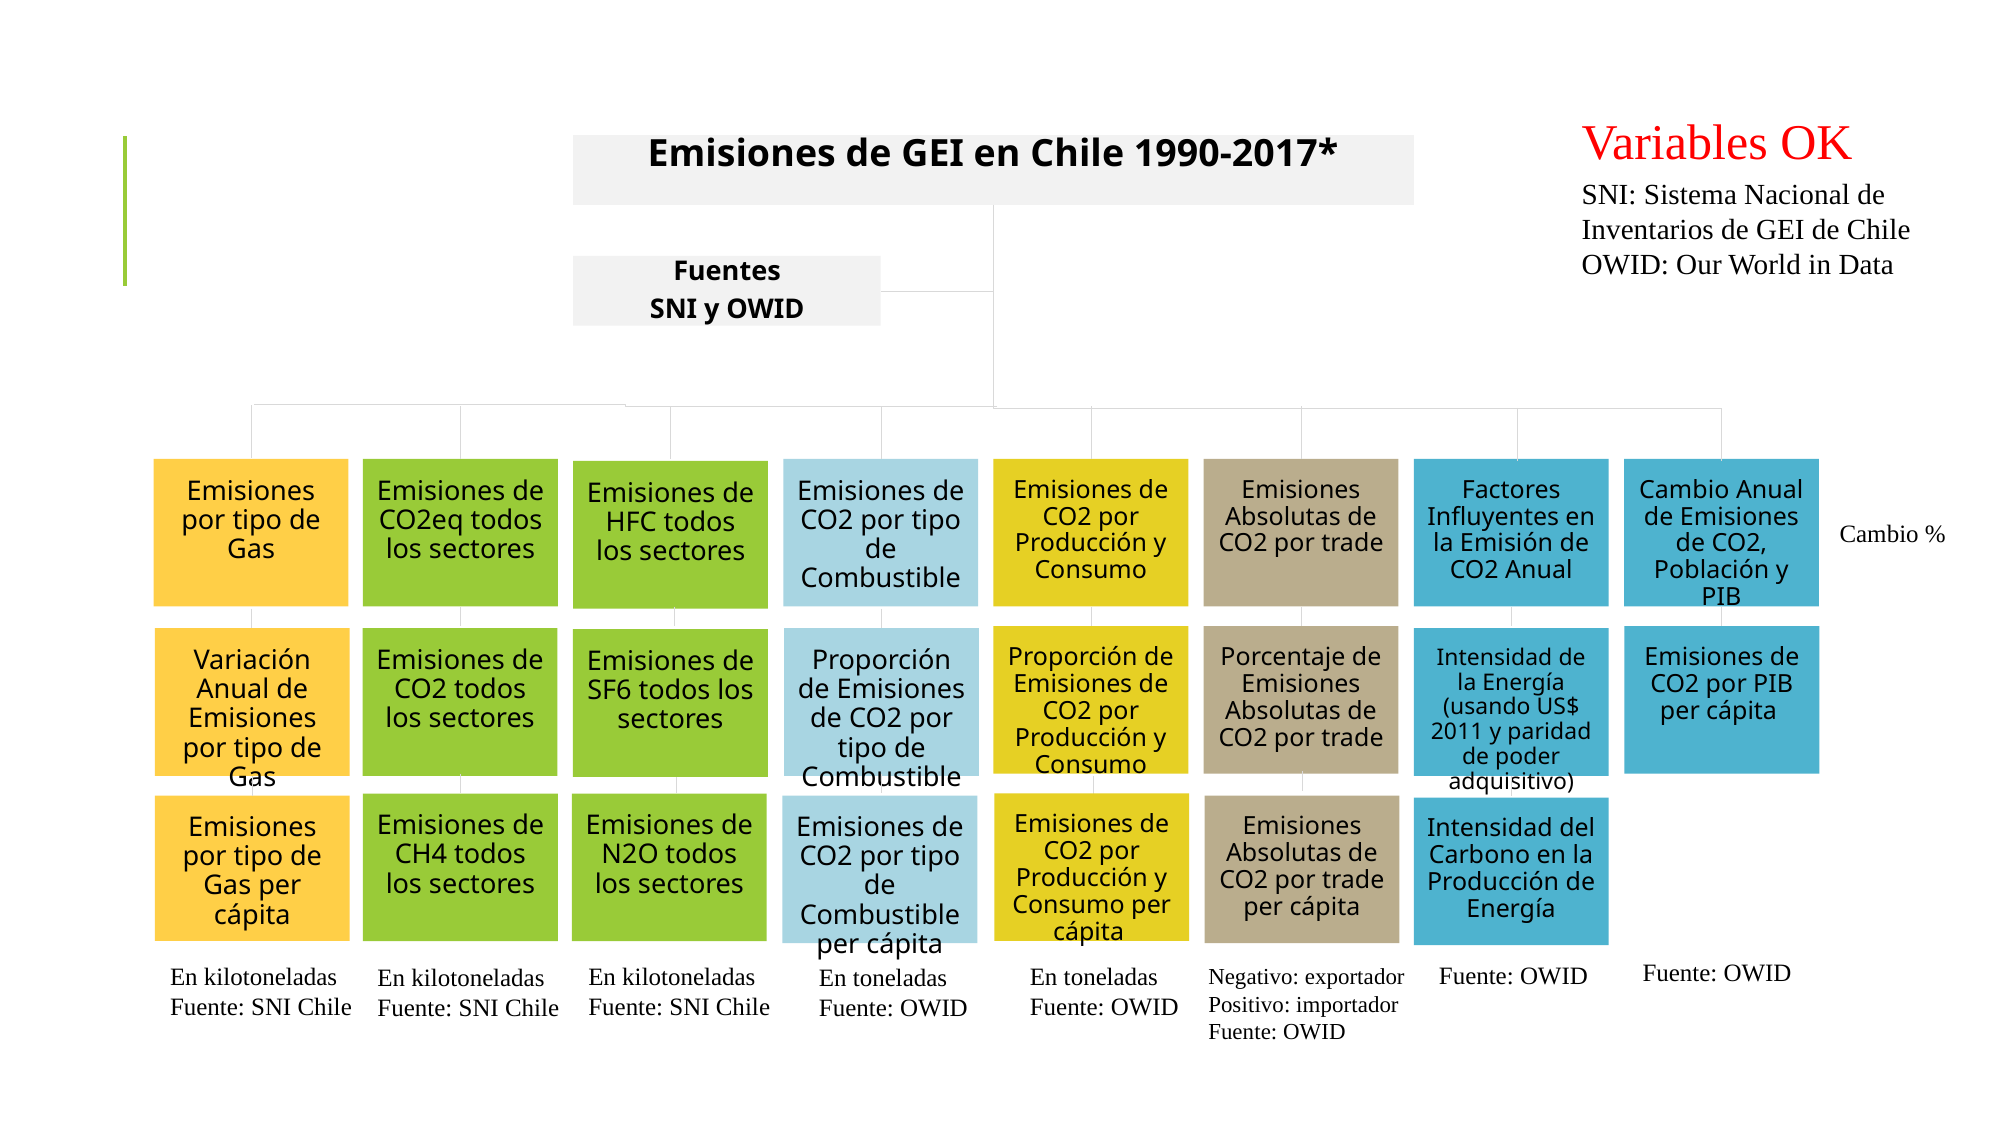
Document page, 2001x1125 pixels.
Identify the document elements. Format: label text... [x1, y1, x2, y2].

text_box Fuente: OWID [1627, 948, 1849, 994]
text_box Cambio % [1824, 510, 2000, 555]
text_box Variables OK [1566, 101, 1910, 168]
text_box En kilotoneladas Fuente: SNI Chile [573, 953, 963, 1028]
text_box Emisiones por tipo de Gas per cápita [154, 795, 350, 941]
text_box Emisiones de CO2 por Producción y Consumo per cápita [994, 793, 1190, 941]
text_box En toneladas Fuente: OWID [1015, 953, 1405, 1028]
text_box Emisiones de HFC todos los sectores [573, 460, 768, 609]
text_box Emisiones por tipo de Gas [153, 458, 349, 607]
text_box Emisiones Absolutas de CO2 por trade per cápita [1204, 795, 1400, 944]
text_box En toneladas Fuente: OWID [804, 954, 1194, 1029]
text_box Emisiones de CO2 todos los sectores [362, 628, 558, 776]
text_box Negativo: exportador Positivo: importador Fuente: OWID [1193, 954, 1518, 1052]
text_box Proporción de Emisiones de CO2 por tipo de Combustible [784, 628, 979, 776]
text_box Emisiones de CO2 por tipo de Combustible [783, 458, 979, 607]
text_box SNI: Sistema Nacional de Inventarios de GEI de Chile OWID: Our World in Data [1566, 168, 2000, 288]
text_box Emisiones de GEI en Chile 1990-2017* [573, 135, 1249, 205]
text_box Proporción de Emisiones de CO2 por Producción y Consumo [993, 626, 1189, 774]
text_box Intensidad del Carbono en la Producción de Energía [1413, 797, 1609, 946]
text_box Variación Anual de Emisiones por tipo de Gas [154, 628, 350, 776]
text_box Emisiones de CH4 todos los sectores [362, 793, 558, 942]
text_box Fuente: OWID [1424, 952, 1646, 997]
text_box En kilotoneladas Fuente: SNI Chile [362, 954, 752, 1029]
text_box En kilotoneladas Fuente: SNI Chile [155, 953, 545, 1028]
text_box Porcentaje de Emisiones Absolutas de CO2 por trade [1203, 626, 1399, 774]
text_box Emisiones de N2O todos los sectores [571, 793, 767, 942]
text_box Emisiones Absolutas de CO2 por trade [1203, 458, 1249, 607]
text_box Cambio Anual de Emisiones de CO2, Población y PIB [1624, 458, 1819, 607]
text_box Factores Influyentes en la Emisión de CO2 Anual [1465, 458, 1609, 607]
text_box Intensidad de la Energía (usando US$ 2011 y paridad de poder adquisitivo) [1413, 628, 1609, 776]
text_box Emisiones de CO2 por Producción y Consumo [993, 458, 1189, 607]
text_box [253, 403, 998, 407]
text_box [1255, 0, 1460, 671]
text_box Emisiones de CO2 por tipo de Combustible per cápita [782, 795, 978, 944]
text_box Emisiones de CO2 por PIB per cápita [1624, 626, 1820, 774]
text_box Emisiones de CO2eq todos los sectores [362, 458, 558, 607]
text_box Fuentes SNI y OWID [573, 255, 881, 326]
text_box Emisiones de SF6 todos los sectores [572, 629, 768, 777]
